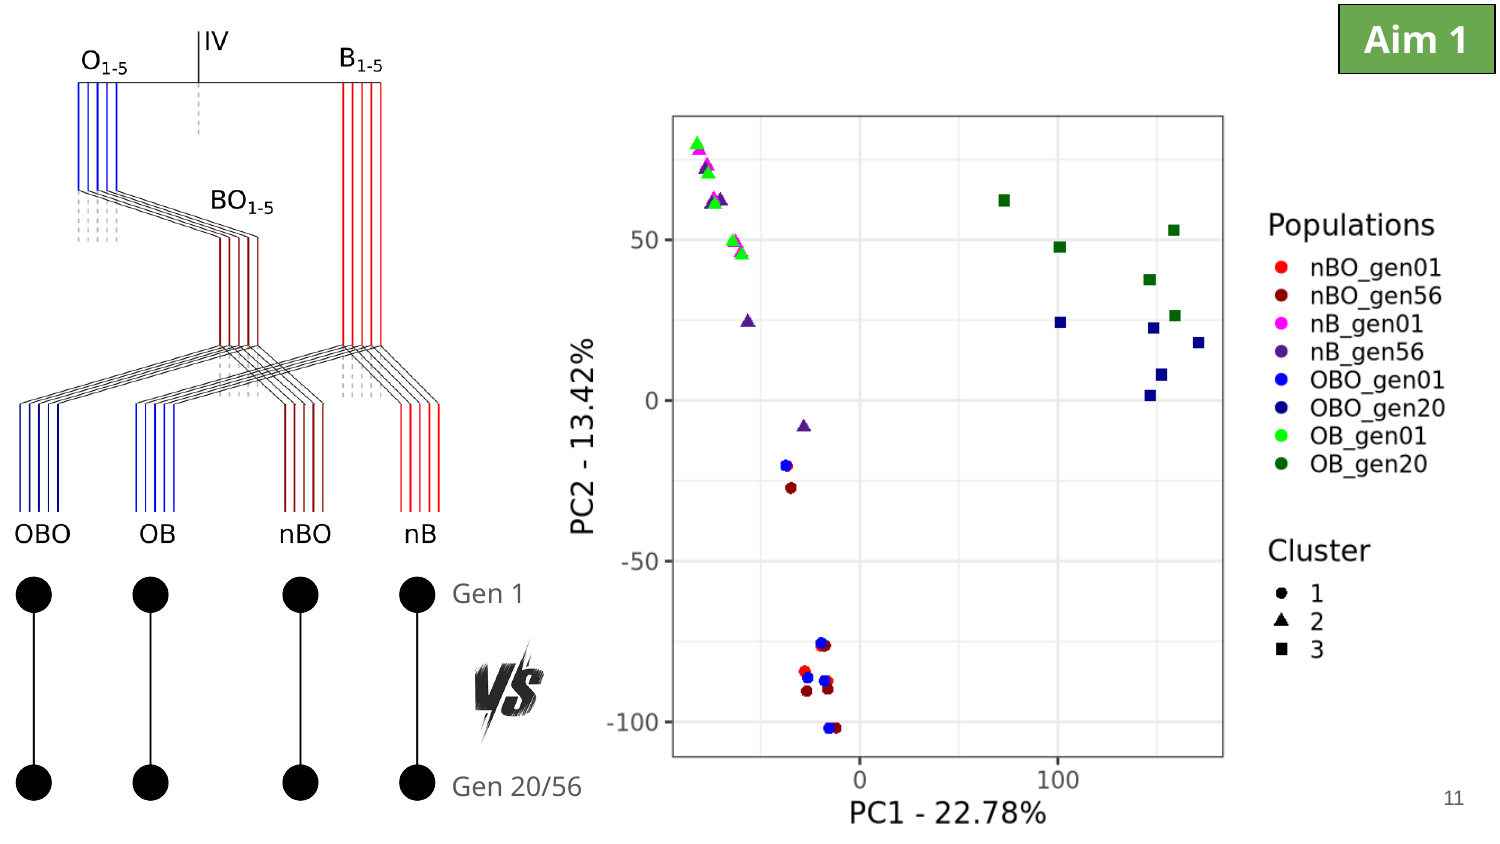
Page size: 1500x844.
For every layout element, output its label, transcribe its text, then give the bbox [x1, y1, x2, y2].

picture [9, 24, 446, 551]
text_box Gen 1 [436, 561, 551, 620]
picture [9, 101, 1476, 844]
text_box Aim 1 [1338, 4, 1495, 74]
text_box Gen 20/56 [436, 765, 551, 830]
